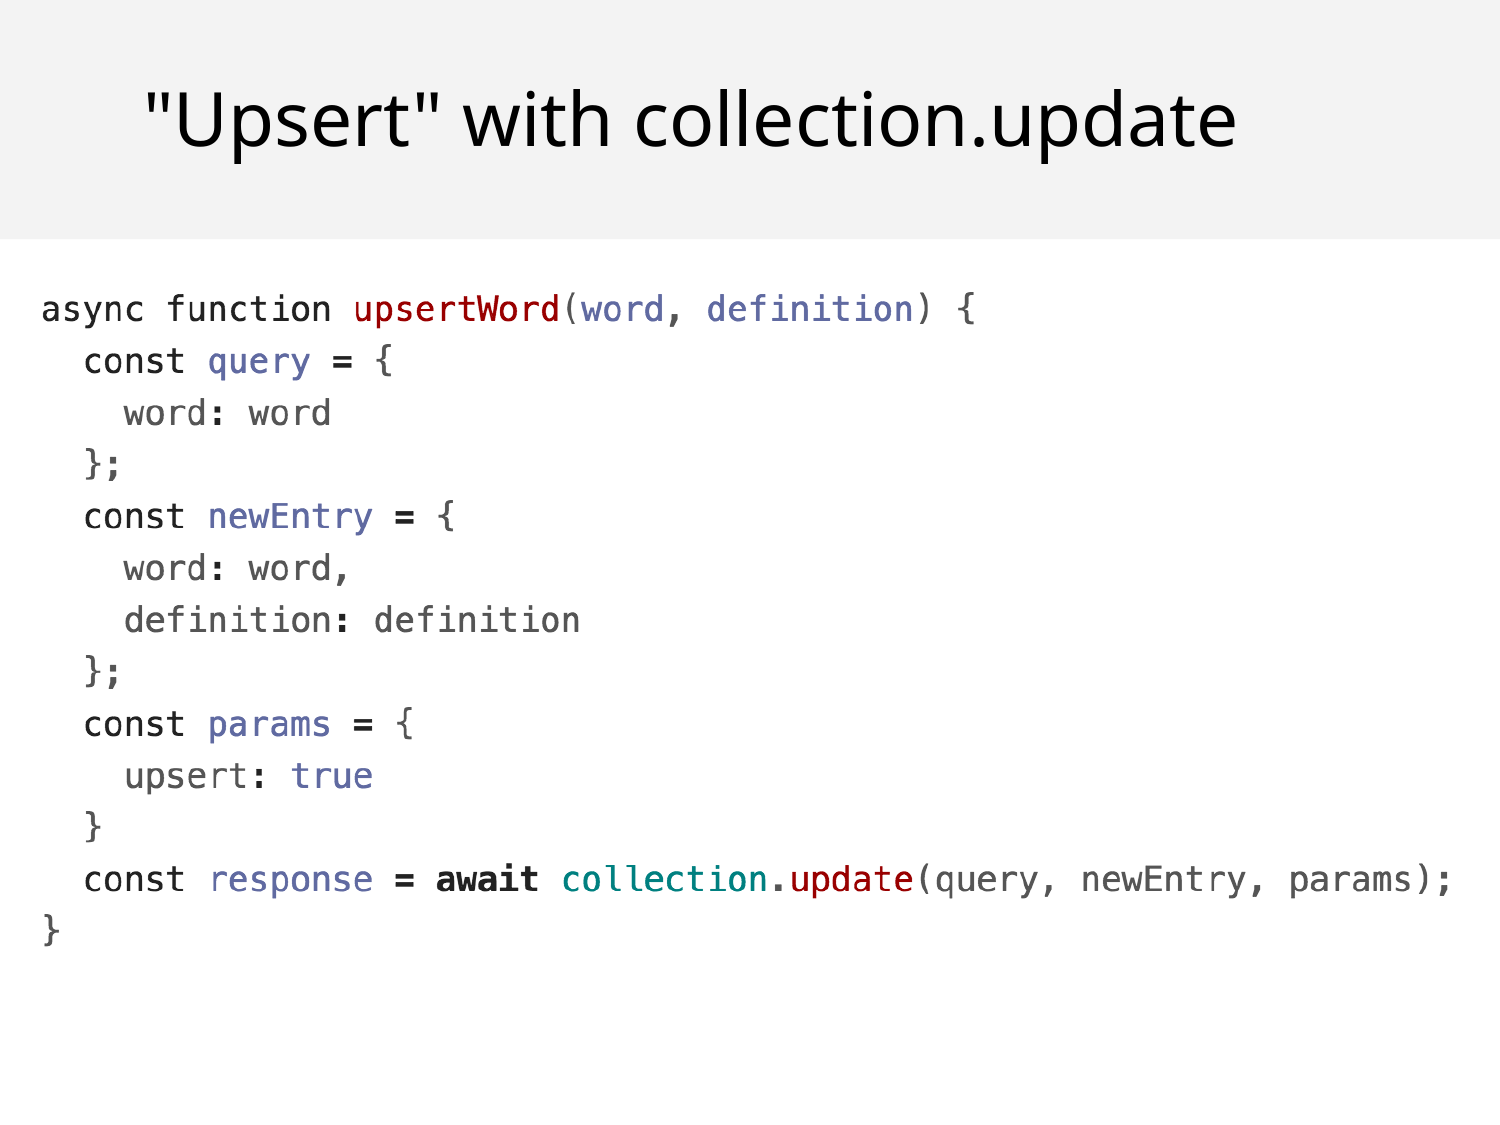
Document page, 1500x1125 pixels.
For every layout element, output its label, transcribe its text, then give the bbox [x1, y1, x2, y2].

picture [24, 286, 1476, 962]
text_box "Upsert" with collection.update [128, 56, 1372, 183]
